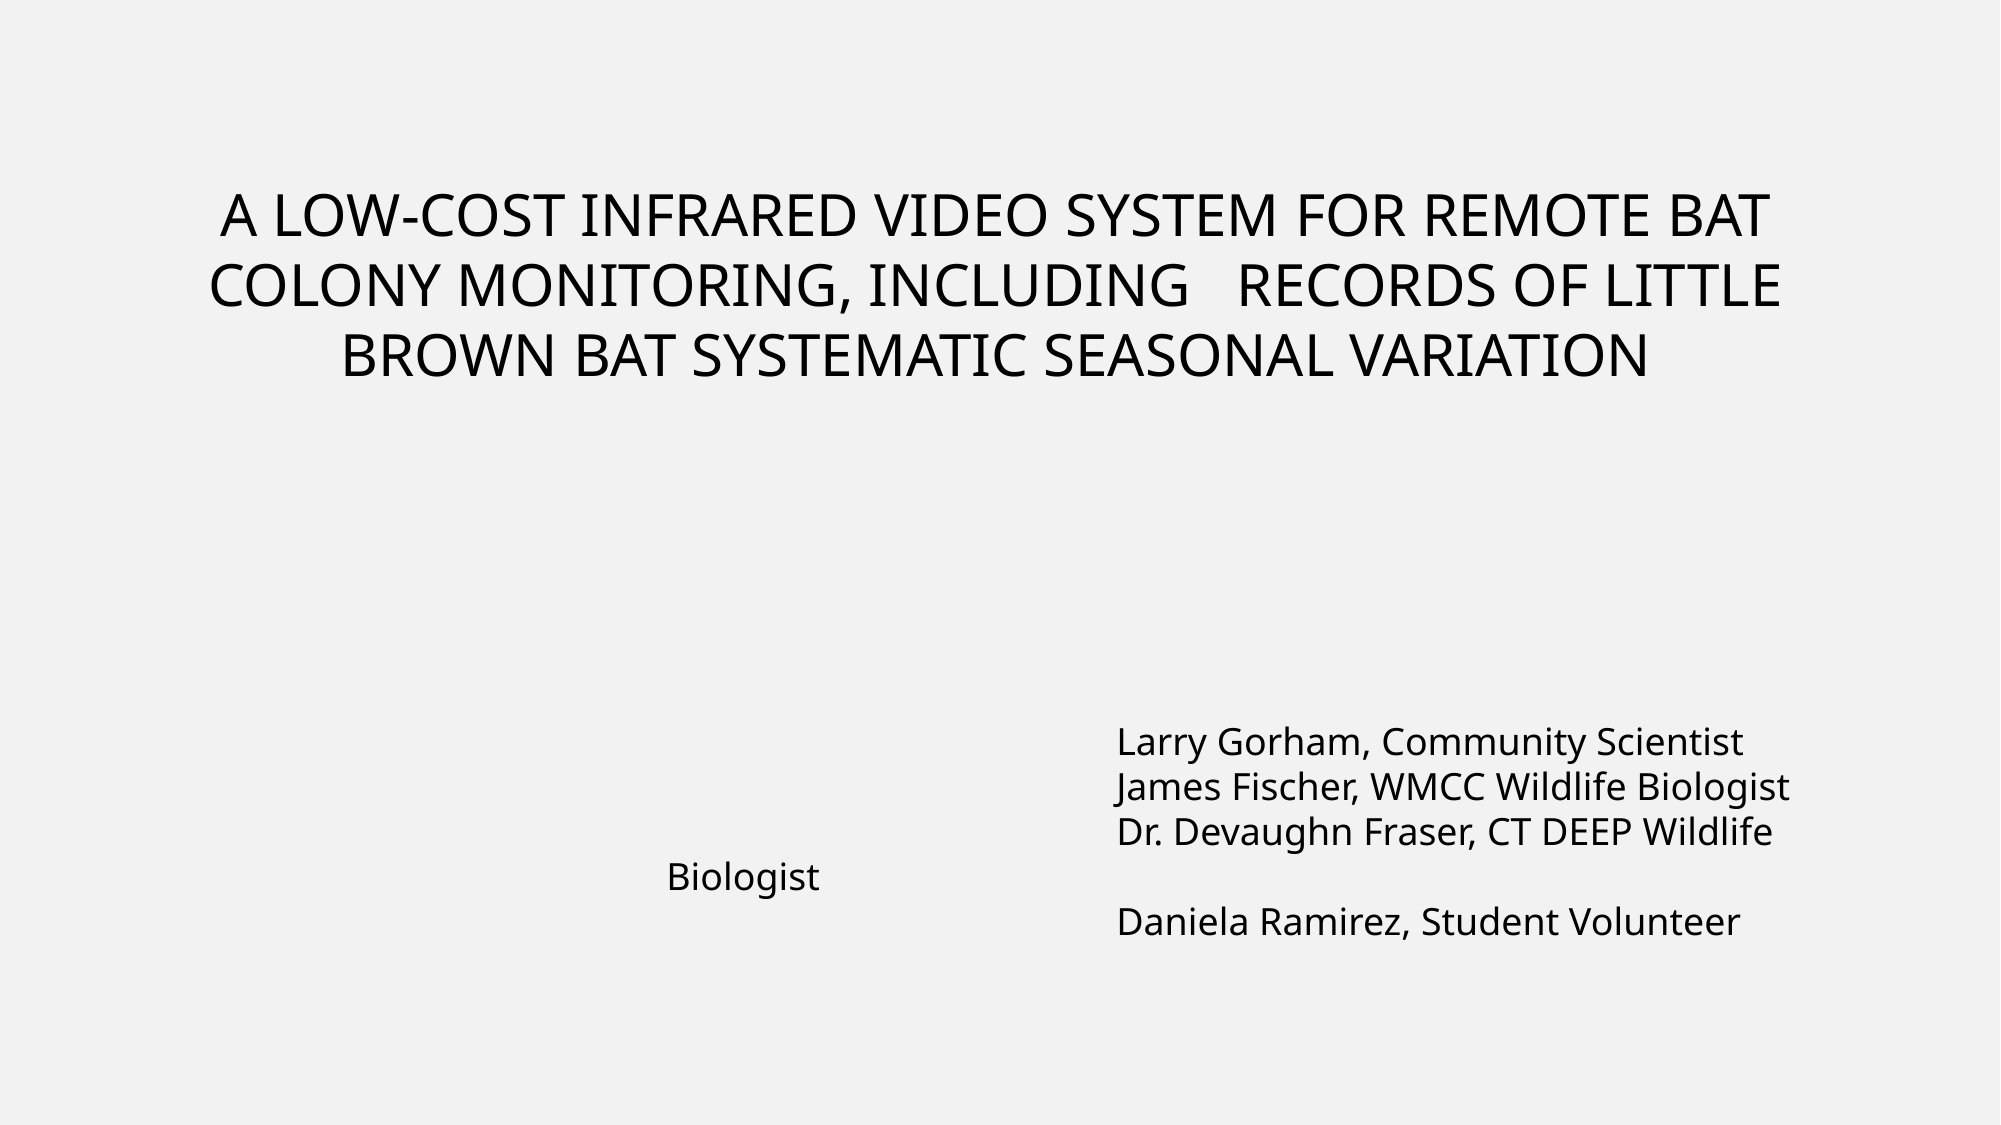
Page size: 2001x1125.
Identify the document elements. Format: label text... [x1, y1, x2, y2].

text_box A LOW-COST INFRARED VIDEO SYSTEM FOR REMOTE BAT COLONY MONITORING, INCLUDING RECORDS OF LITTLE BROWN BAT SYSTEMATIC SEASONAL VARIATION Larry Gorham, Community Scientist James Fischer, WMCC Wildlife Biologist Dr. Devaughn Fraser, CT DEEP Wildlife Biologist Daniela Ramirez, Student Volunteer [126, 170, 1866, 1105]
